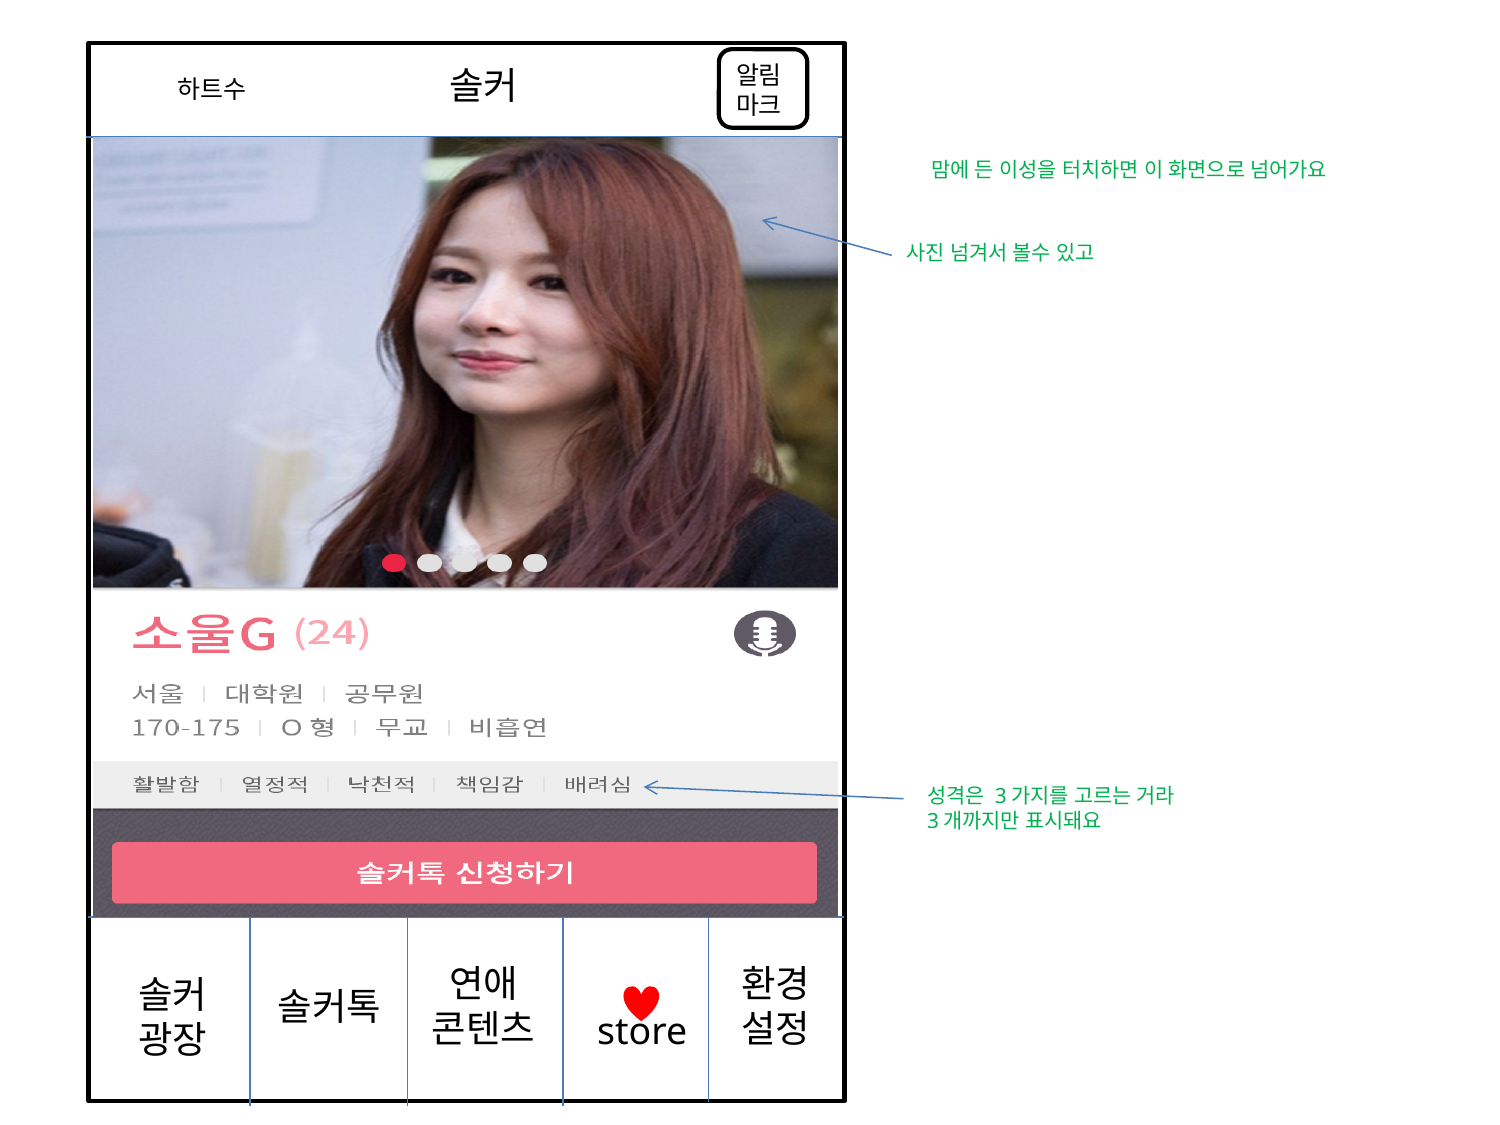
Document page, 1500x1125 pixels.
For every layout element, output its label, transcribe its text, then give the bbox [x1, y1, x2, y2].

text_box [86, 922, 245, 1103]
text_box 환경 설정 [726, 952, 826, 1057]
text_box [254, 927, 403, 1103]
text_box [843, 264, 847, 785]
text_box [643, 786, 904, 799]
text_box 하트수 [162, 66, 262, 112]
text_box [716, 47, 810, 130]
text_box [86, 41, 847, 218]
text_box 솔커톡 [262, 975, 397, 1036]
text_box 연애 콘텐츠 [416, 952, 551, 1057]
text_box [568, 927, 704, 1103]
text_box store [582, 999, 702, 1060]
text_box [412, 927, 558, 1103]
text_box [713, 807, 847, 1103]
picture [92, 137, 838, 918]
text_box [761, 219, 892, 256]
text_box 솔커 [434, 54, 534, 115]
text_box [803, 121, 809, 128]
text_box [621, 984, 662, 1023]
text_box 사진 넘겨서 볼수 있고 [891, 231, 1110, 272]
text_box 맘에 든 이성을 터치하면 이 화면으로 넘어가요 [916, 149, 1342, 189]
text_box 성격은 3가지를 고르는 거라 3개까지만 표시돼요 [912, 775, 1191, 840]
text_box 솔커 광장 [123, 964, 223, 1069]
